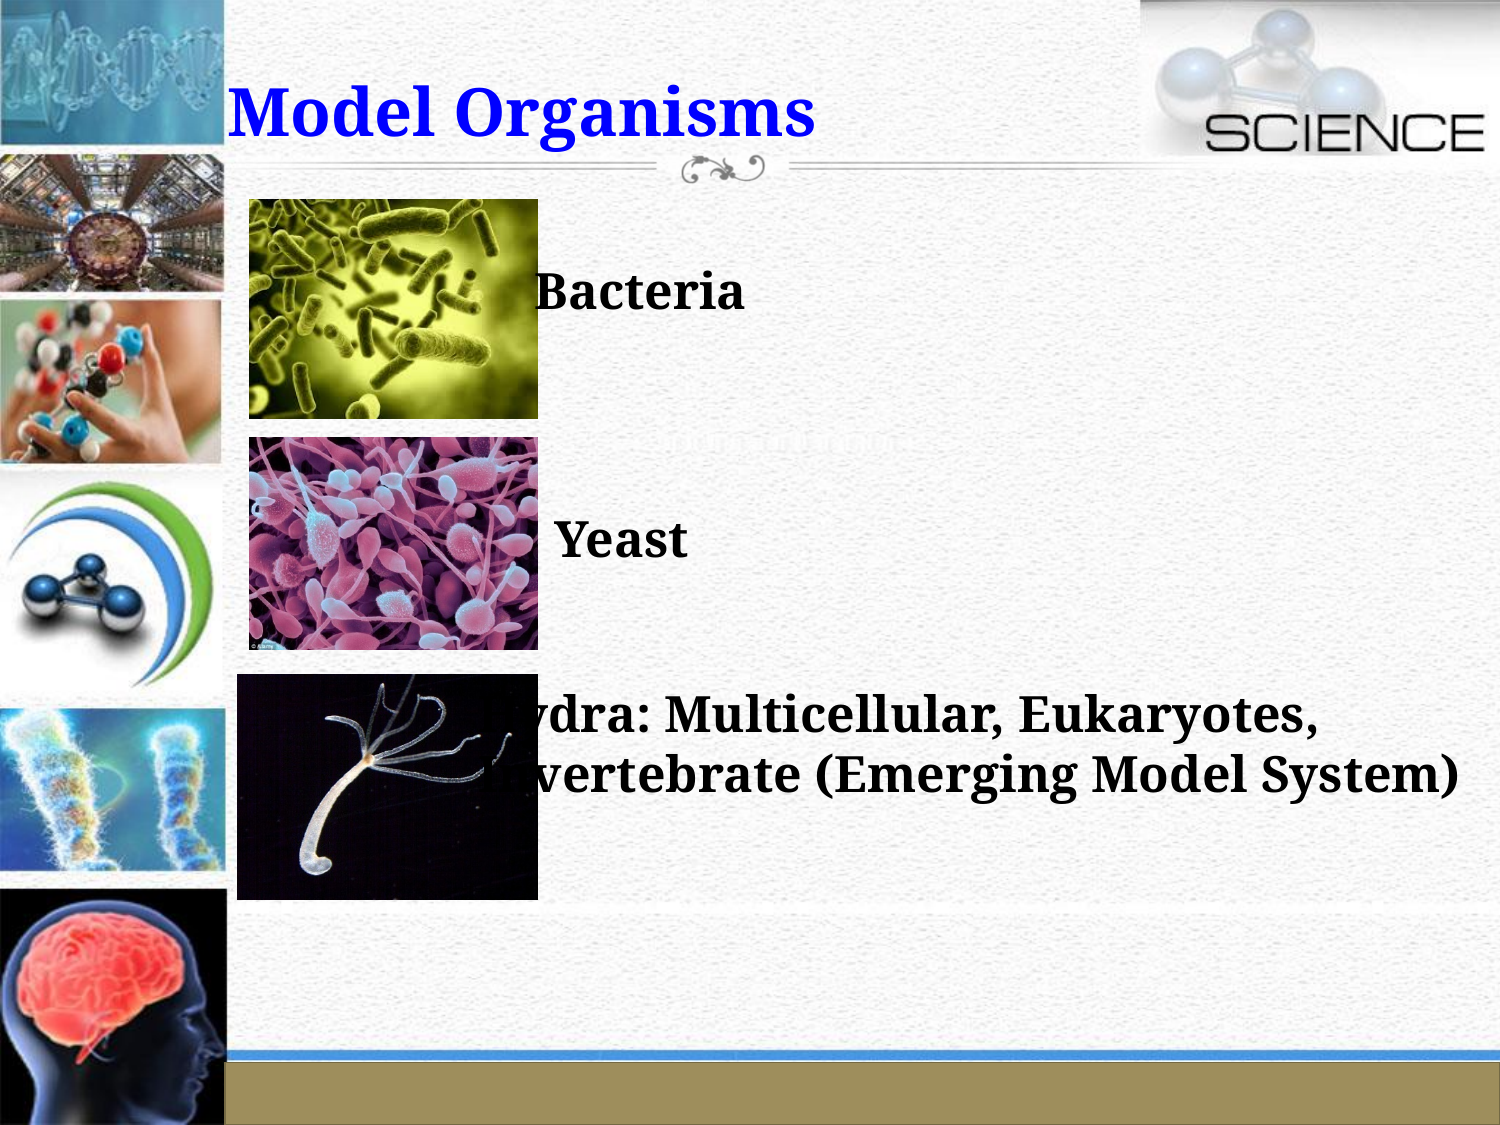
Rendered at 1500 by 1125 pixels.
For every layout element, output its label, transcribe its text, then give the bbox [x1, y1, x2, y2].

text_box [224, 1062, 1500, 1125]
text_box Yeast [539, 499, 704, 575]
text_box Hydra: Multicellular, Eukaryotes, Invertebrate (Emerging Model System) [538, 674, 1476, 810]
text_box Model Organisms [212, 62, 833, 158]
picture [0, 0, 1500, 1125]
text_box Bacteria [538, 251, 763, 327]
